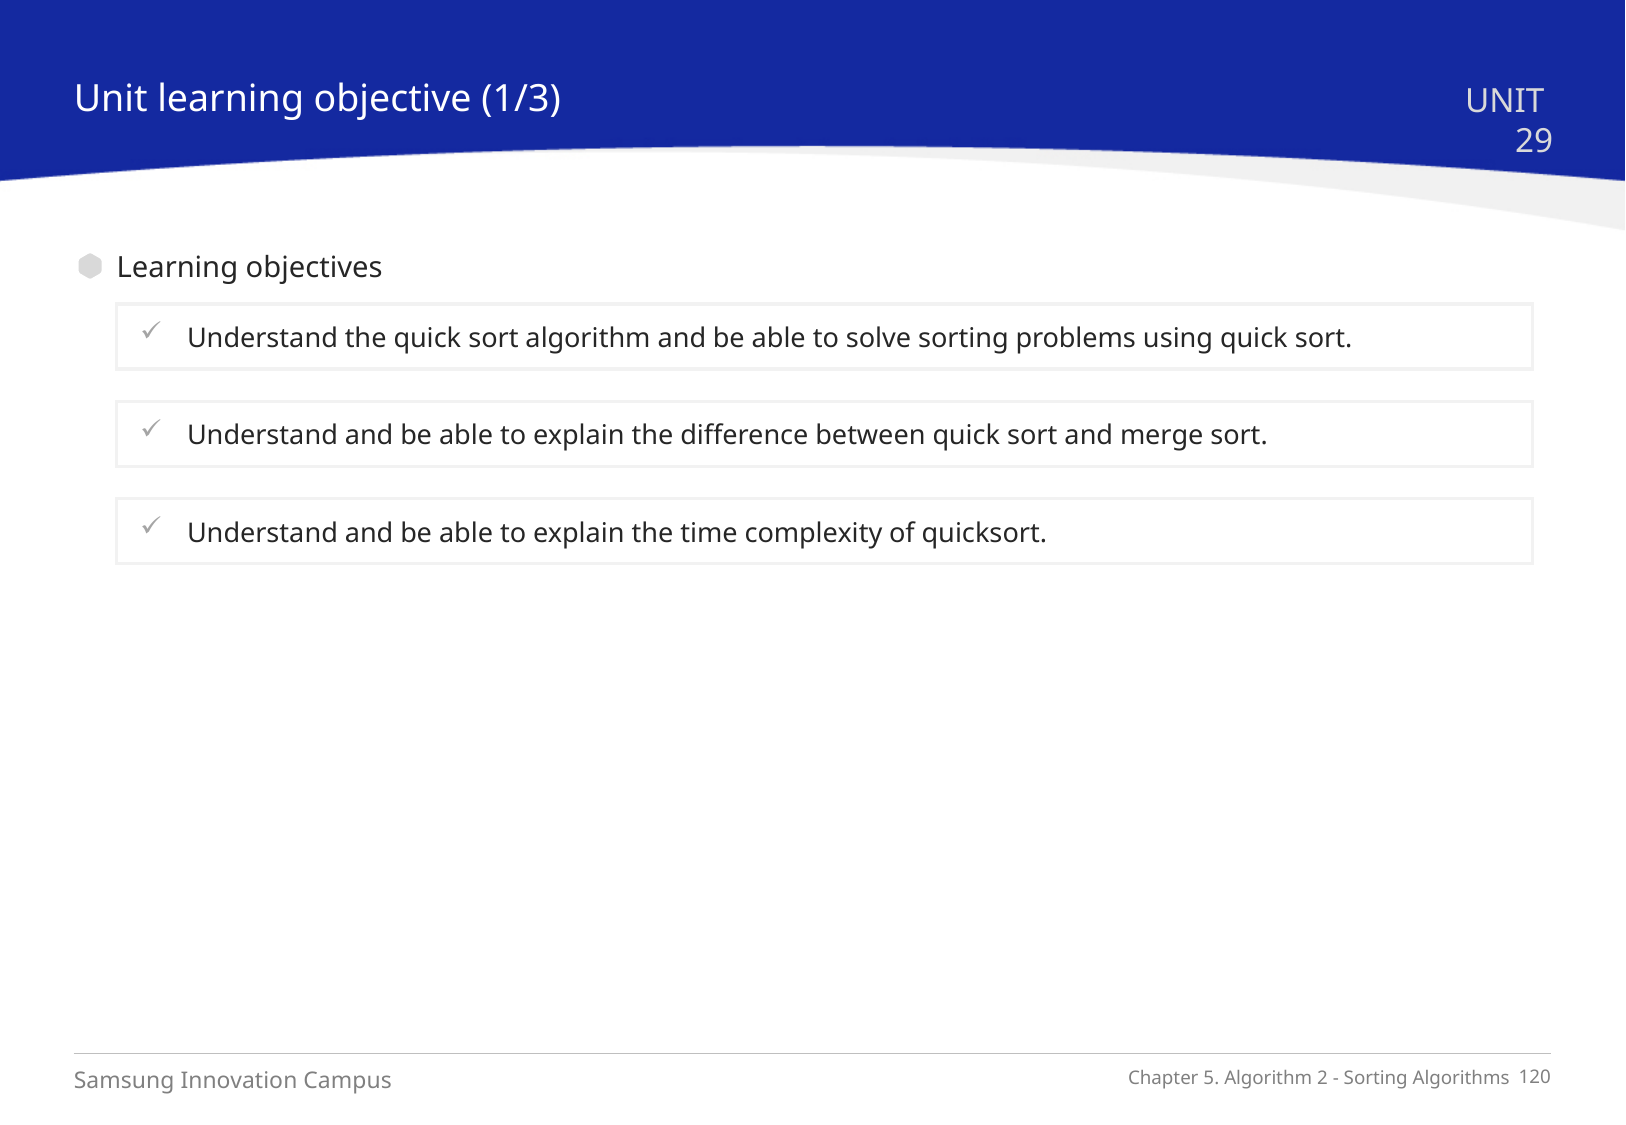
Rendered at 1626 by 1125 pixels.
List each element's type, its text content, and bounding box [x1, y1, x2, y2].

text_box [116, 303, 1533, 580]
text_box UNIT 29 [1422, 78, 1554, 159]
picture [0, 0, 1625, 1125]
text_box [72, 246, 1533, 286]
text_box Unit learning objective (1/3) [73, 73, 1515, 119]
